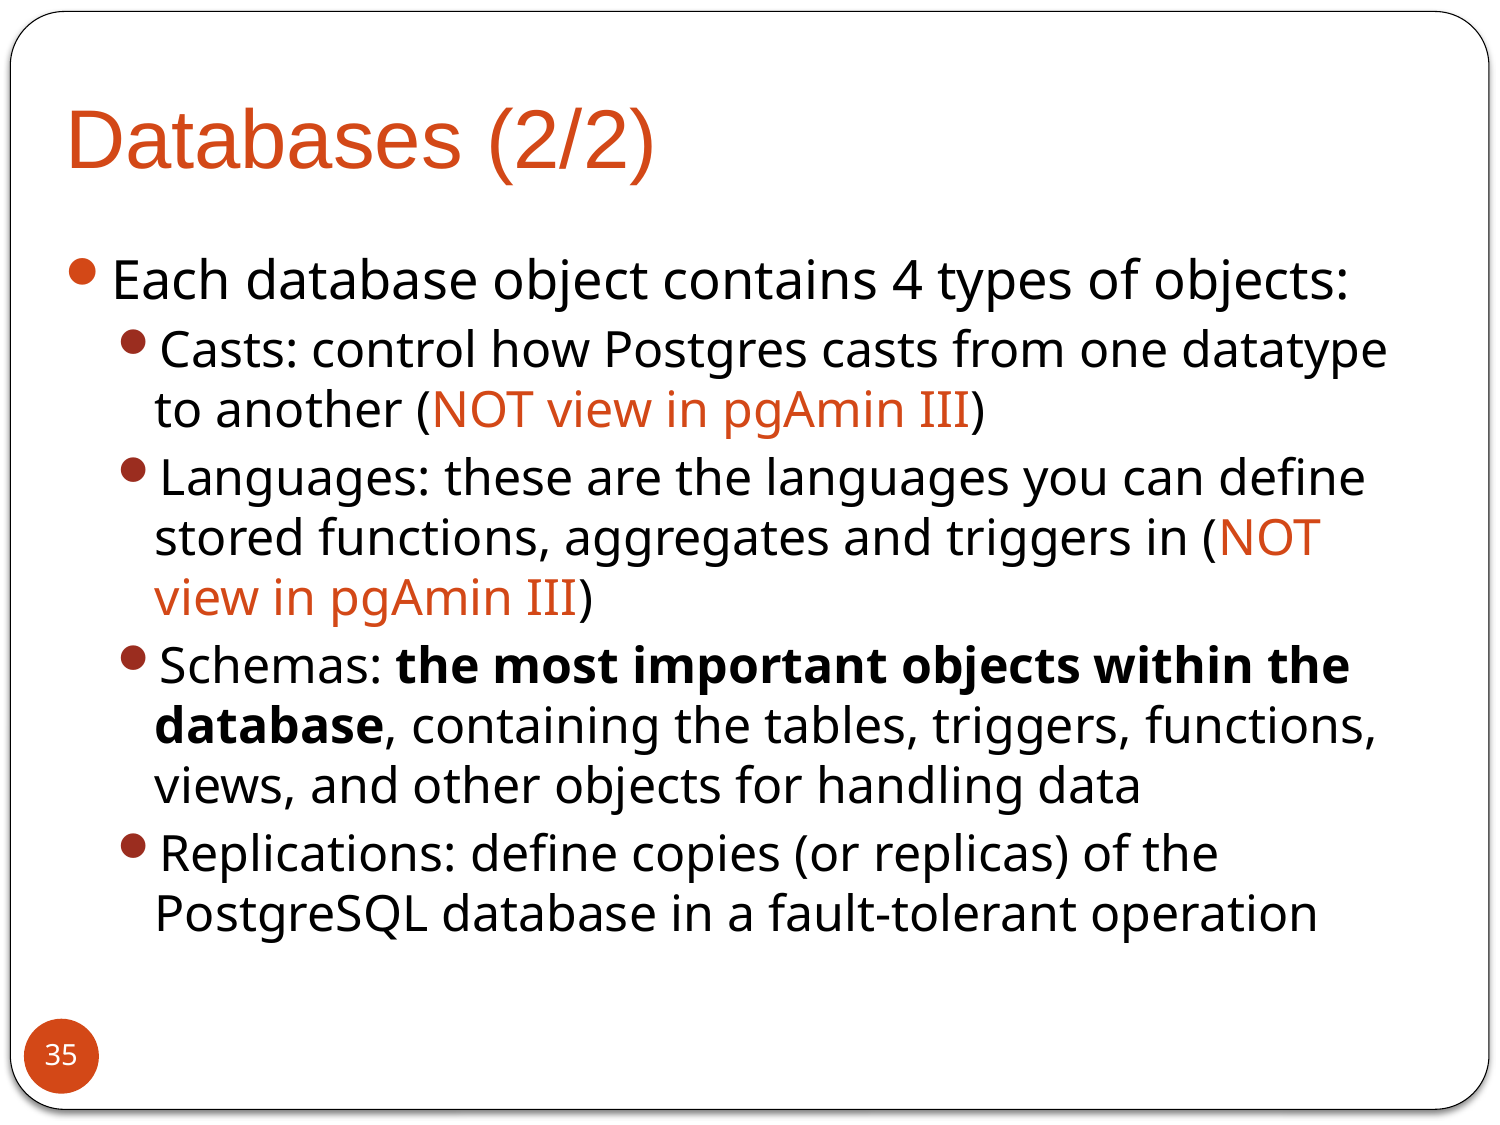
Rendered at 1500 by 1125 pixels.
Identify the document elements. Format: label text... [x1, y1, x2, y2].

slide_number 35 [23, 1018, 99, 1094]
title Databases (2/2) [49, 44, 1426, 233]
list Each database object contains 4 types of objects: Casts: control how Postgres casts from one datatype to another (NOT view in pgAmin III) Languages: these are the languages you can define stored functions, aggregates and triggers in (NOT view in pgAmin III) Schemas: the most important objects within the database, containing the tables, triggers, functions, views, and other objects for handling data Replications: define copies (or replicas) of the PostgreSQL database in a fault-tolerant operation [49, 237, 1426, 988]
